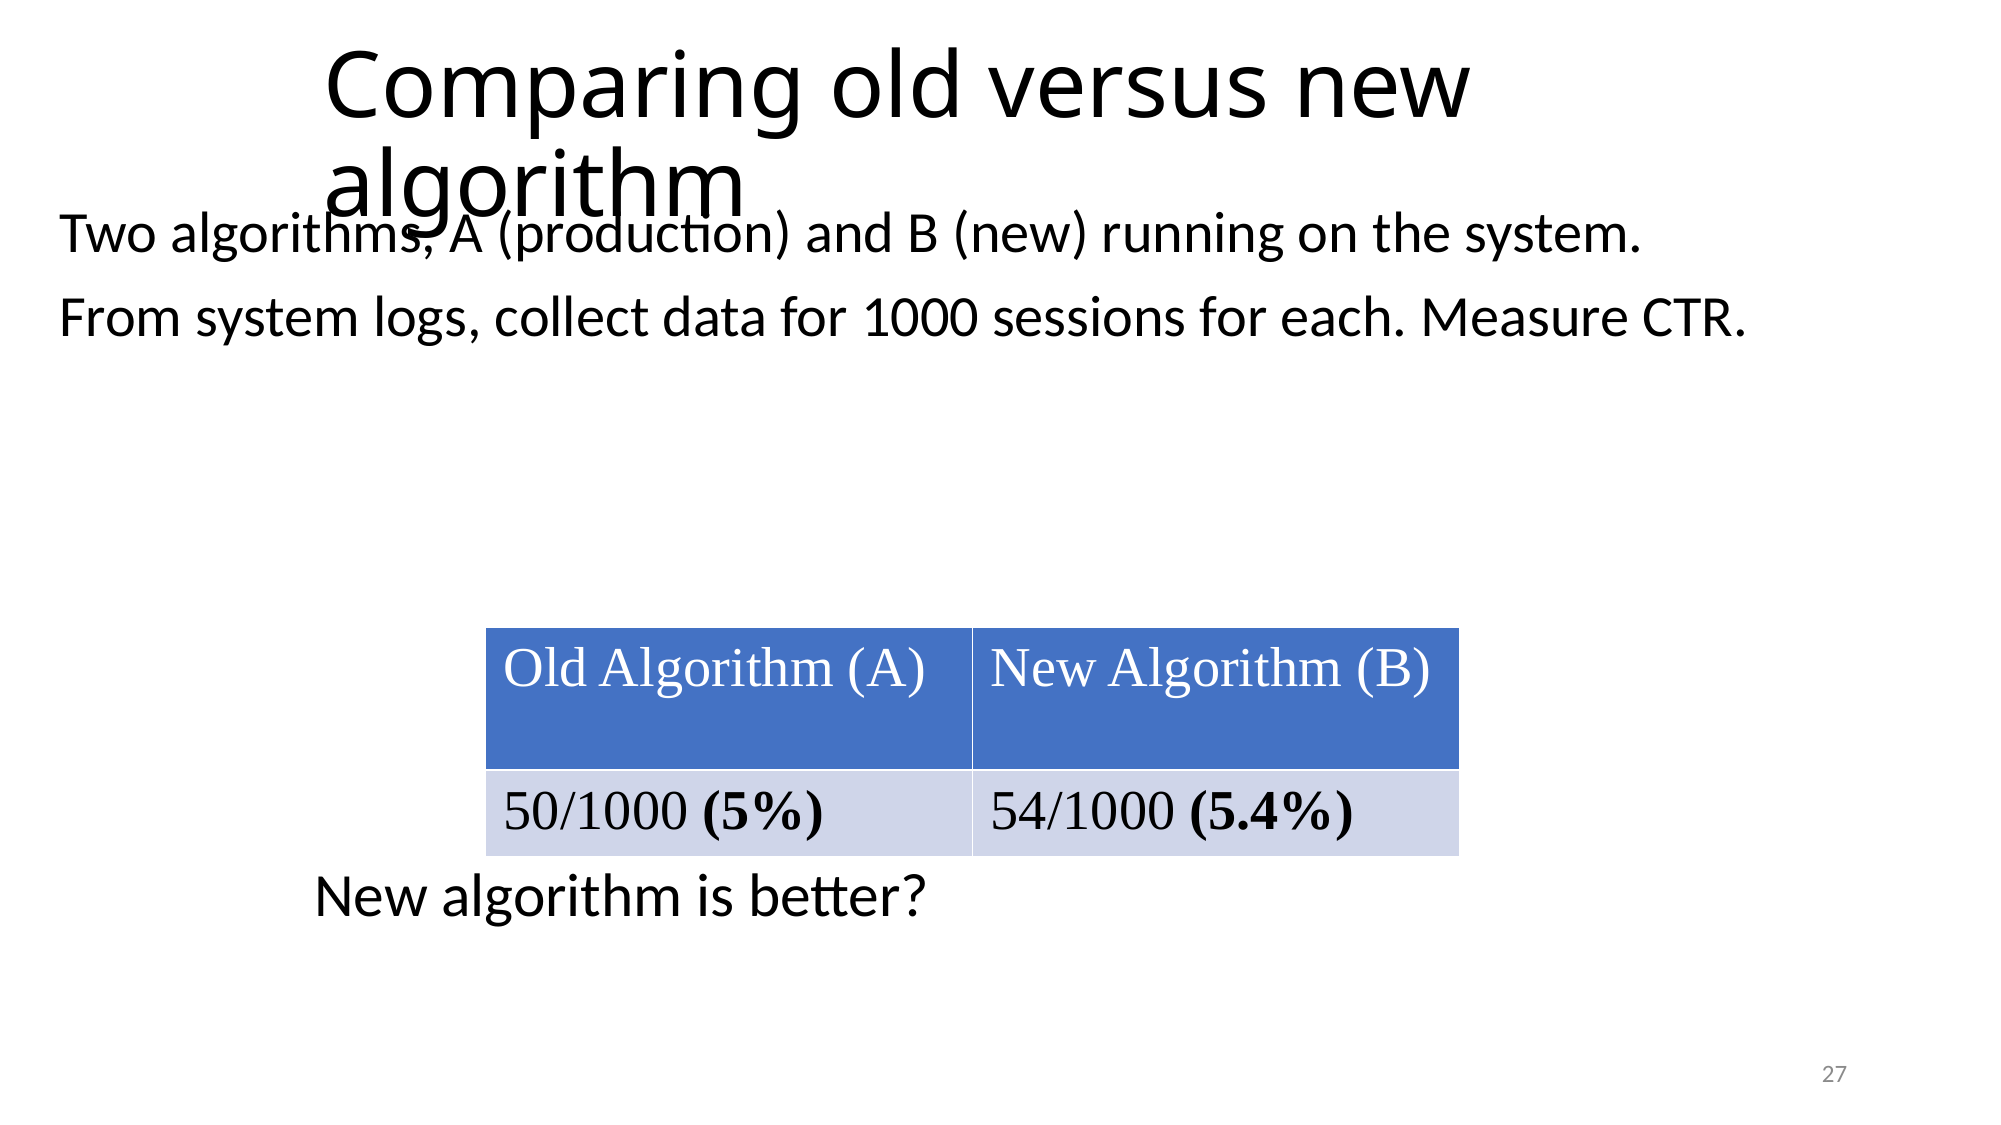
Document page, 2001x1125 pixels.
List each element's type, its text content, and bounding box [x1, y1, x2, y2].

table_header New Algorithm (B) [973, 628, 1459, 769]
slide_number 27 [1412, 1042, 1863, 1103]
table_cell 50/1000 (5%) [486, 771, 972, 846]
table_cell 54/1000 (5.4%) [973, 771, 1459, 846]
title Comparing old versus new algorithm [308, 28, 1691, 247]
table_header Old Algorithm (A) [486, 628, 972, 769]
list Two algorithms, A (production) and B (new) running on the system. From system logs, collect data for 1000 sessions for each. Measure CTR. [44, 195, 1956, 447]
text_box New algorithm is better? [292, 846, 1515, 948]
